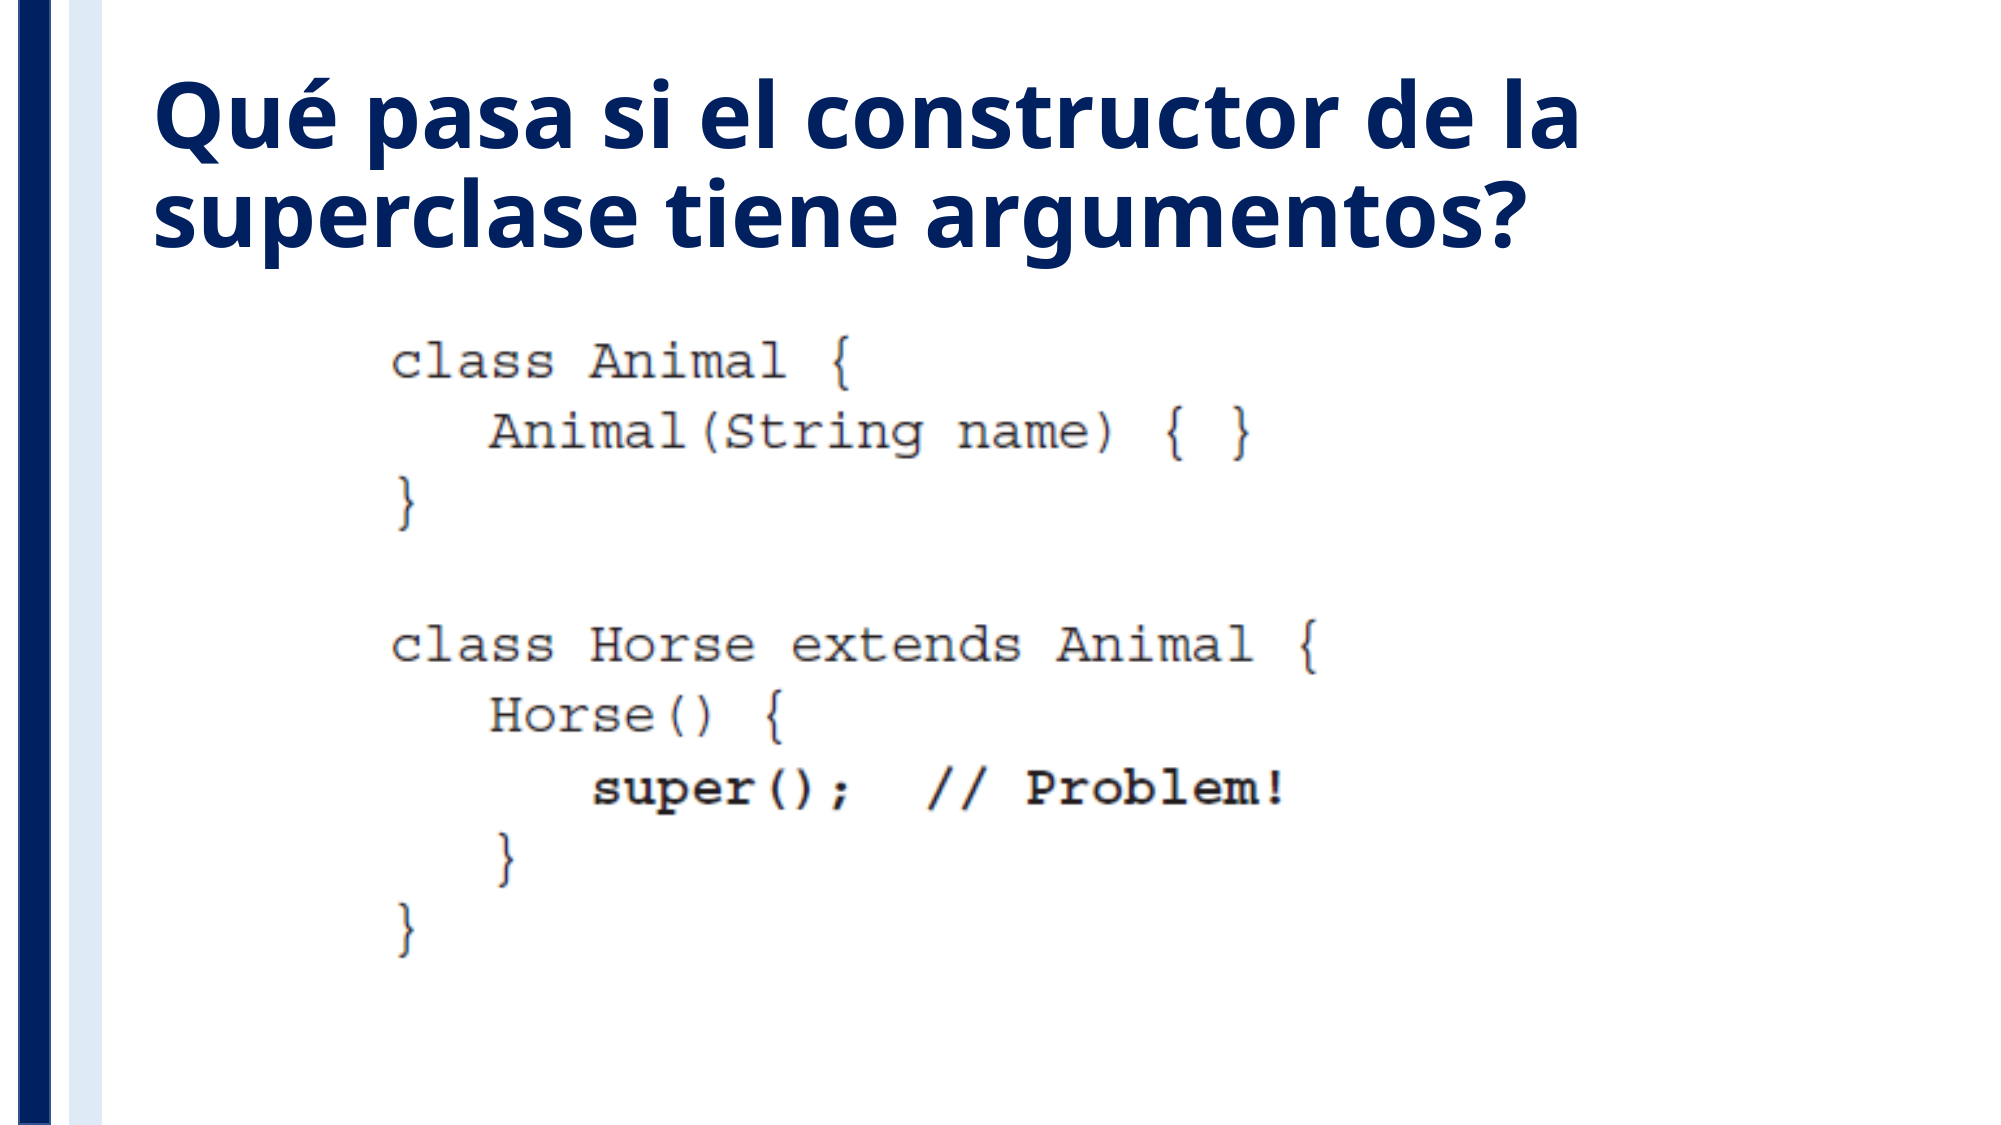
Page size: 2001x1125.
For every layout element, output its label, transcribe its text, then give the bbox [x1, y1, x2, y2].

picture [316, 290, 1442, 995]
title Qué pasa si el constructor de la superclase tiene argumentos? [137, 59, 1863, 278]
